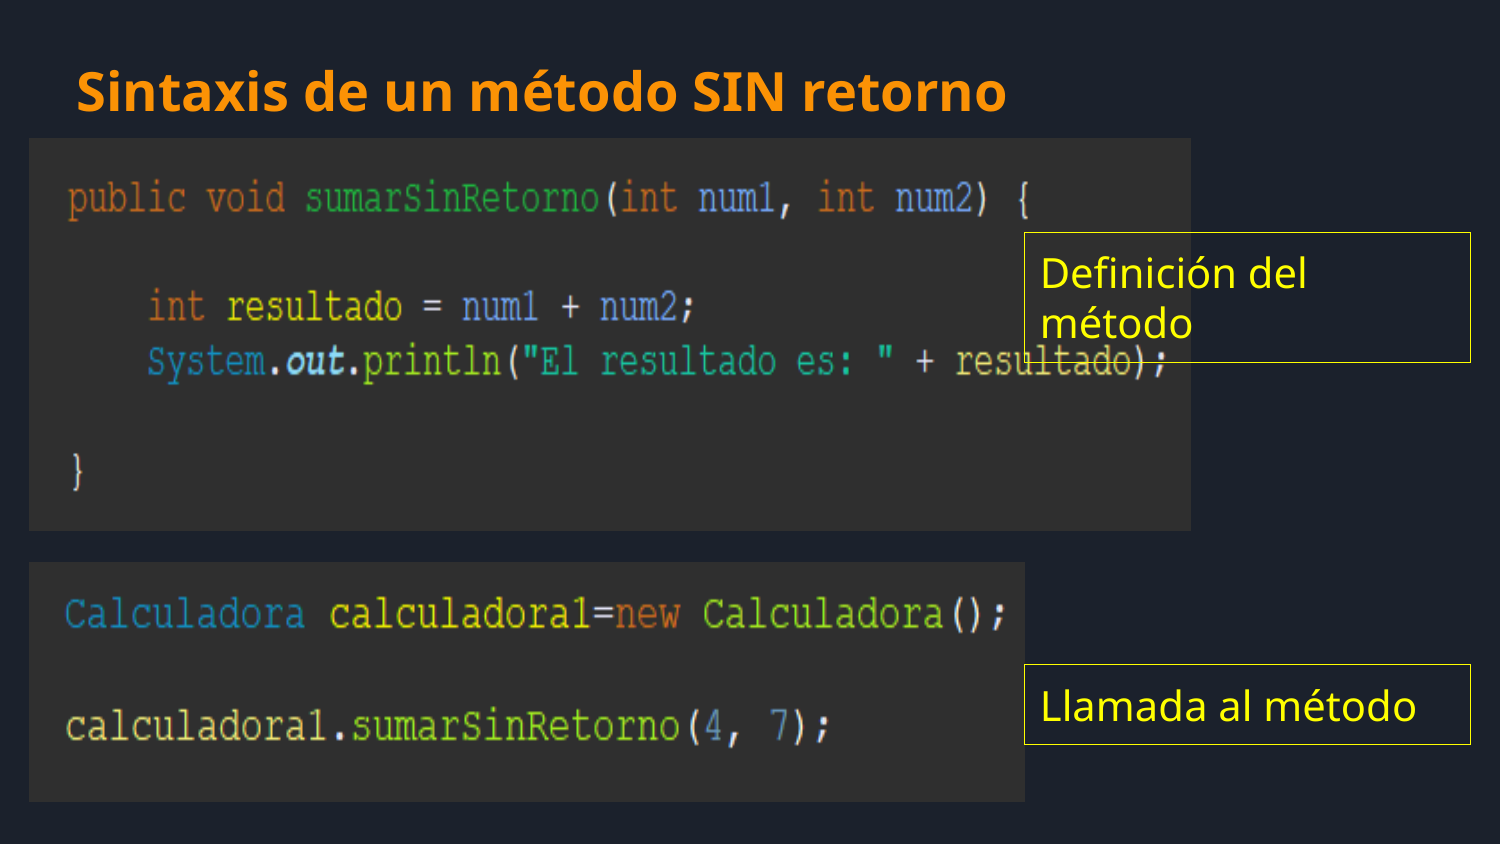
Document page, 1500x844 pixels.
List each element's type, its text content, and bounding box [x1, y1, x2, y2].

picture [29, 138, 1191, 531]
text_box Sintaxis de un método SIN retorno [61, 42, 1130, 136]
picture [29, 562, 1025, 802]
text_box Llamada al método [1030, 664, 1471, 745]
text_box Definición del método [1194, 232, 1471, 363]
